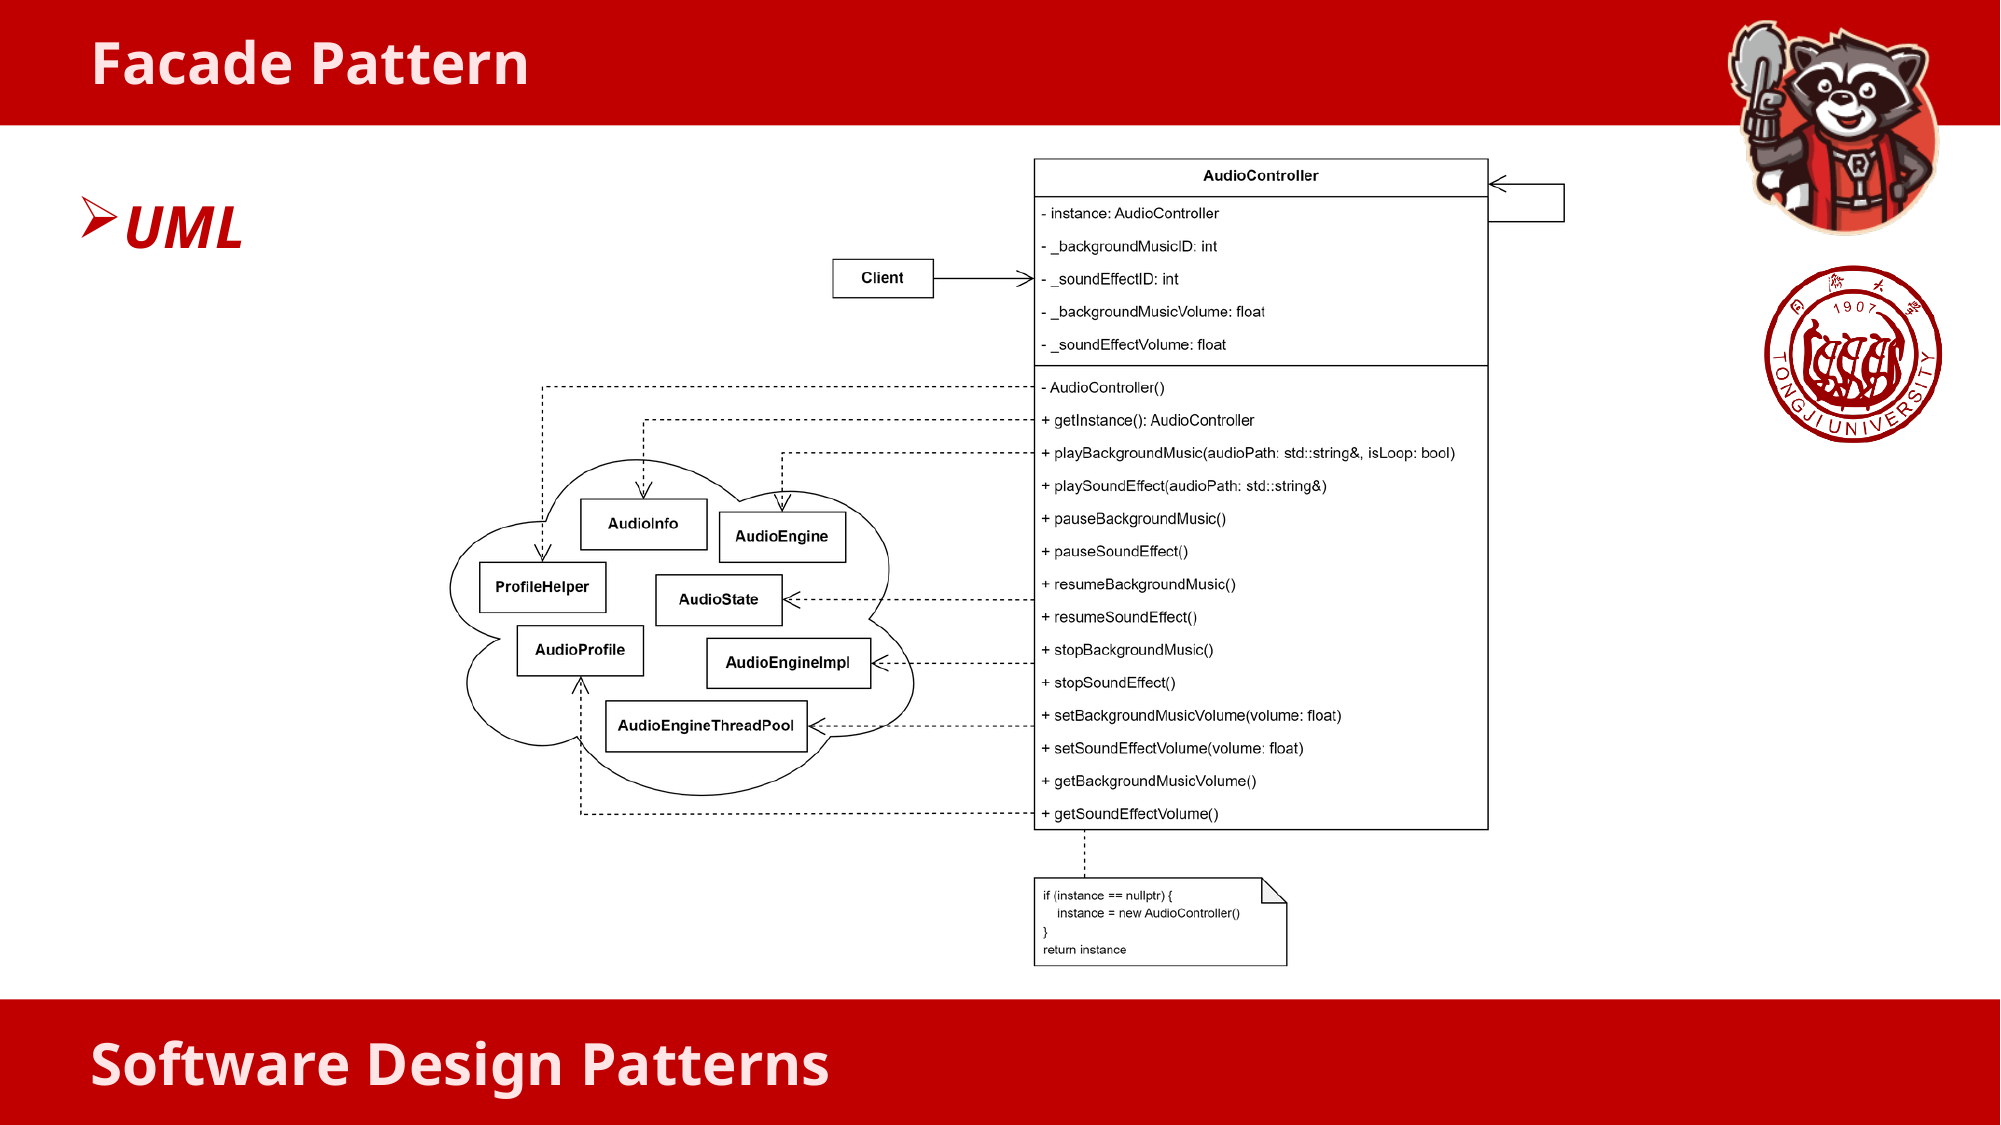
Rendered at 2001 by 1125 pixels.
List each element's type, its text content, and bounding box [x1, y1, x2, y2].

text_box Software Design Patterns [75, 1019, 1092, 1104]
picture [1764, 257, 1961, 443]
text_box Facade Pattern [75, 18, 763, 104]
picture [1723, 19, 1948, 239]
picture [403, 145, 1597, 980]
text_box UML [61, 147, 311, 284]
text_box [0, 0, 2000, 126]
text_box [0, 998, 2000, 1125]
